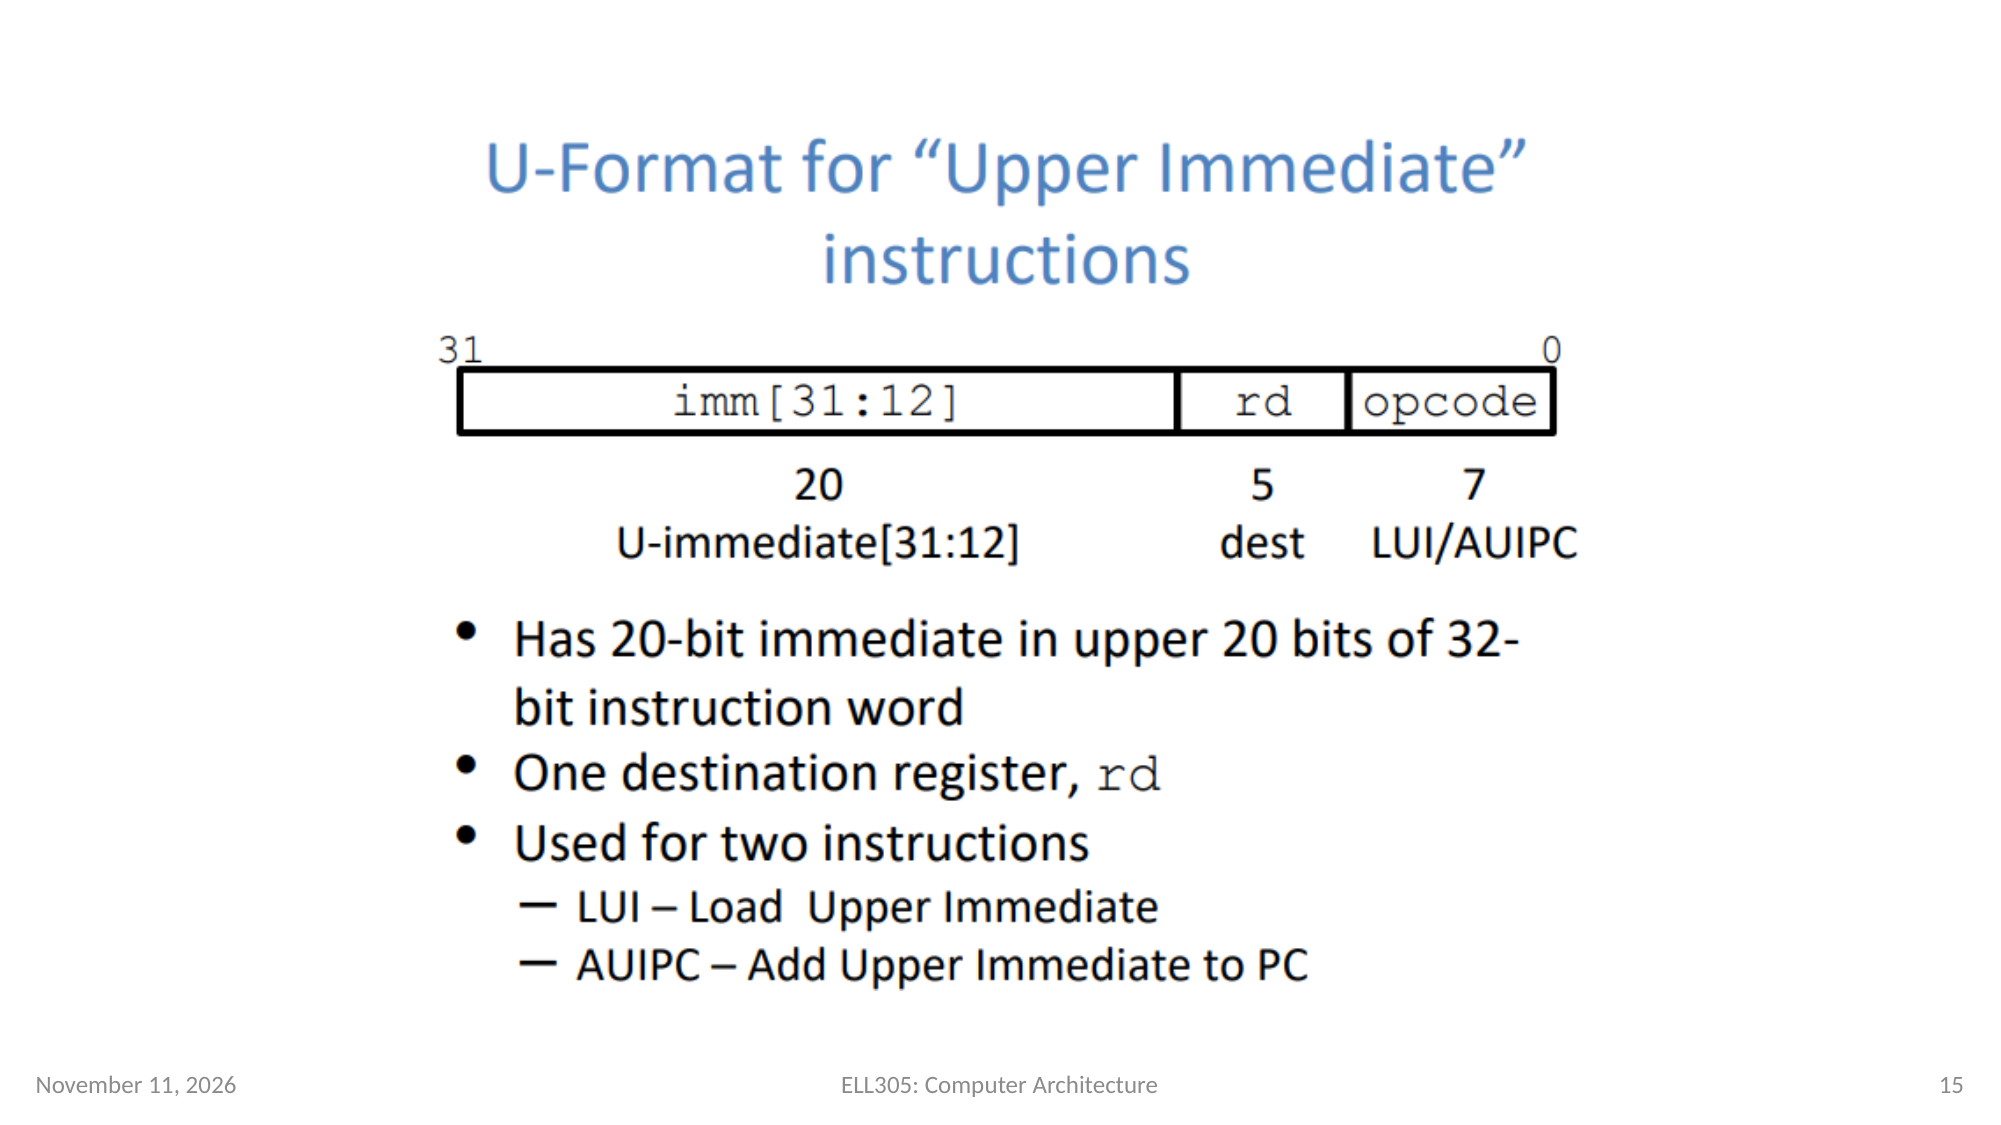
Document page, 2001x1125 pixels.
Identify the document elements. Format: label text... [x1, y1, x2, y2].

slide_number 15 [1529, 1053, 1980, 1114]
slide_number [20, 1053, 471, 1114]
footer ELL305: Computer Architecture [662, 1053, 1338, 1114]
picture [413, 134, 1587, 991]
